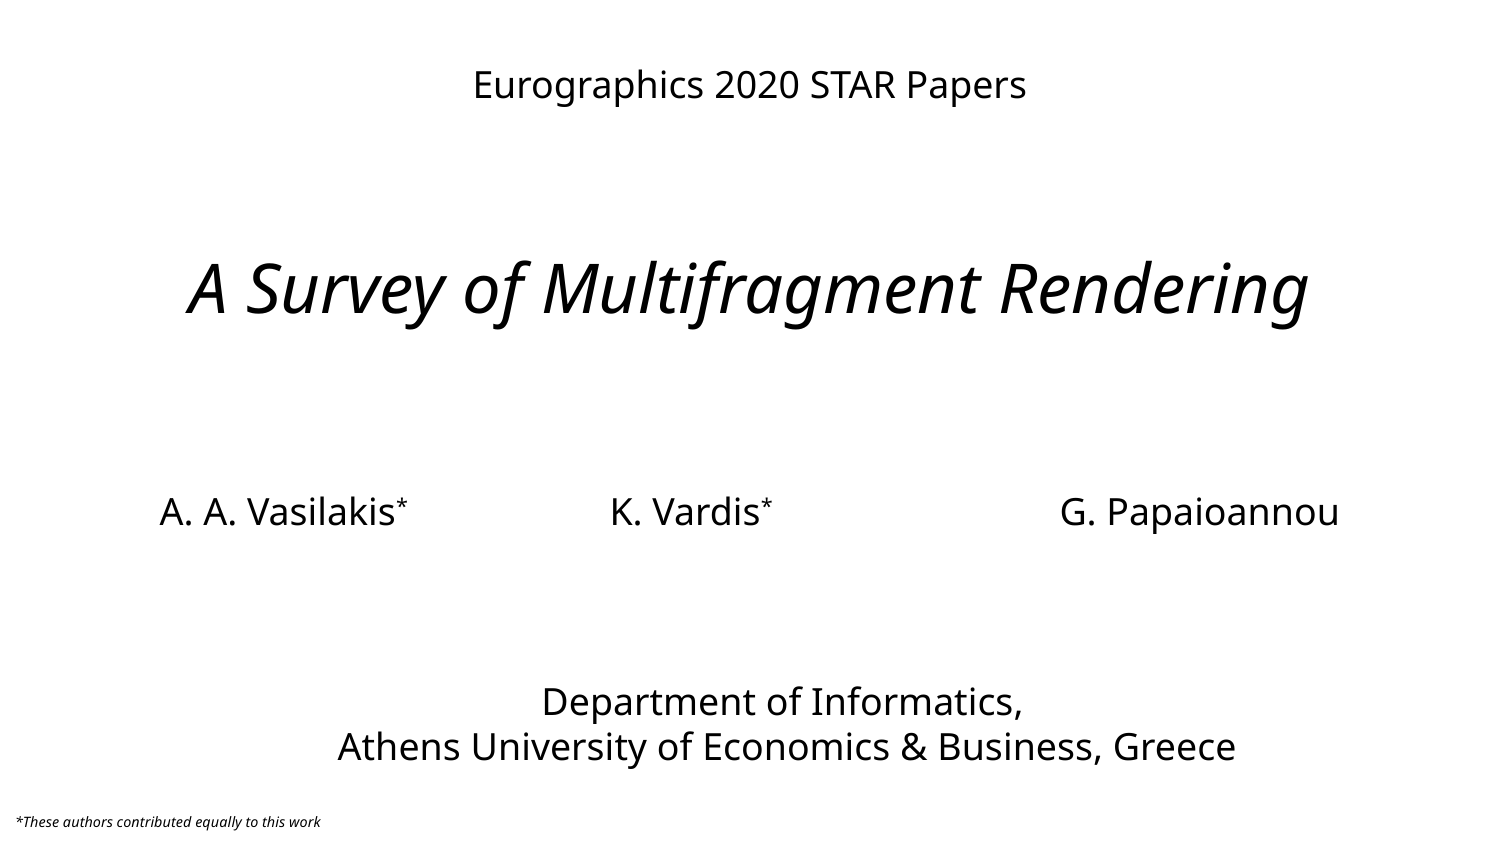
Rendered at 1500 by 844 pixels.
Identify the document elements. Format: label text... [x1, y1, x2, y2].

title A Survey of Multifragment Rendering [51, 212, 1449, 343]
text_box Eurographics 2020 STAR Papers [0, 46, 1500, 121]
subtitle Department of Informatics, Athens University of Economics & Business, Greece [51, 663, 1449, 774]
text_box A. A. Vasilakis* K. Vardis* G. Papaioannou [51, 473, 1449, 604]
text_box *These authors contributed equally to this work [0, 795, 472, 844]
